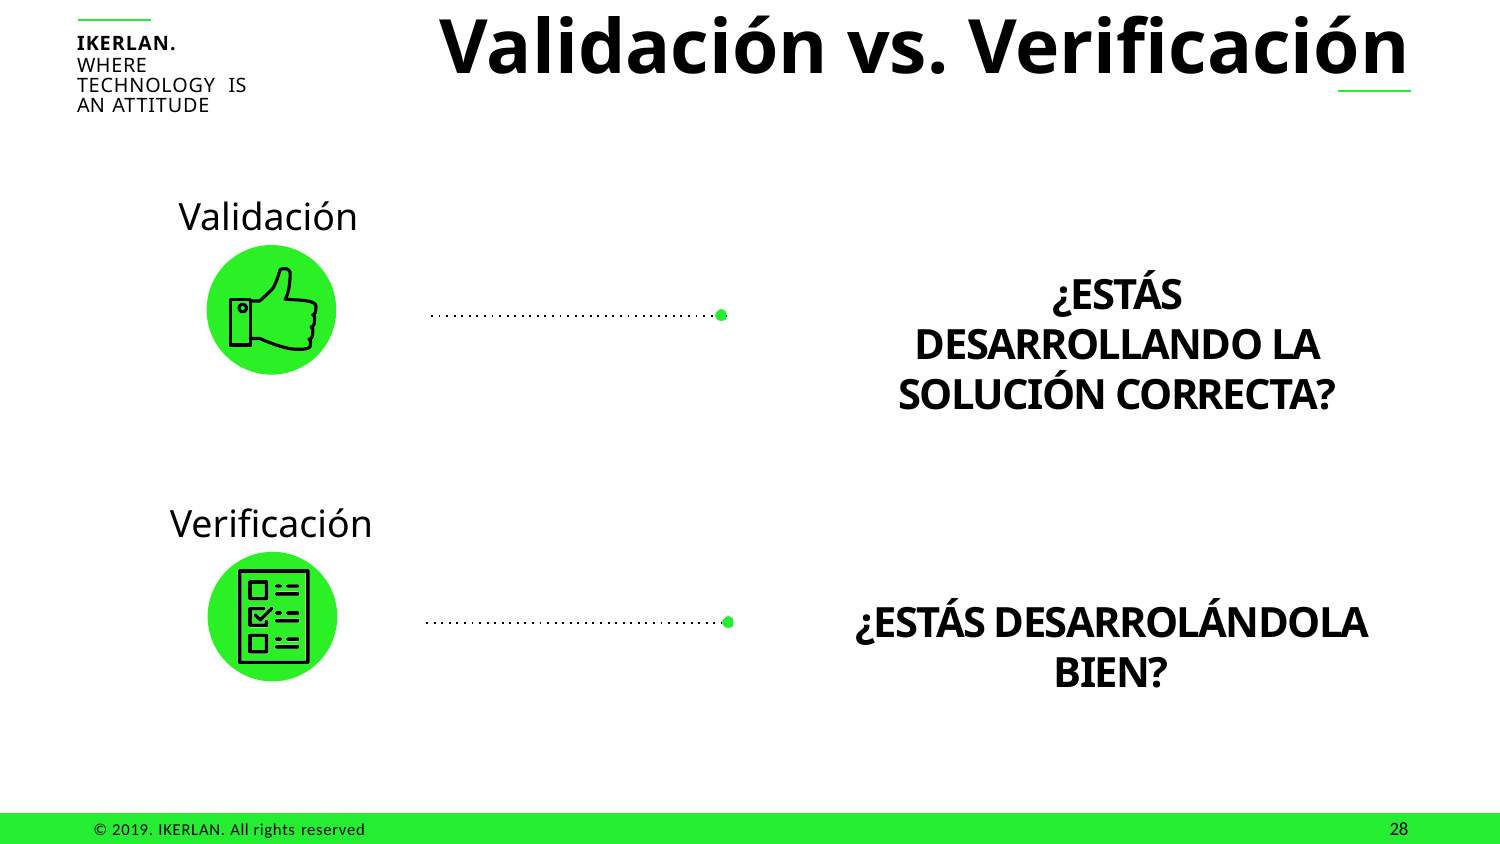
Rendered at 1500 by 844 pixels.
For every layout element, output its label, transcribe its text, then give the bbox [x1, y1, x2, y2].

title Validación vs. Verificación [348, 0, 1425, 92]
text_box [159, 185, 1353, 375]
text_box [147, 492, 1412, 682]
slide_number 28 [1073, 809, 1424, 844]
